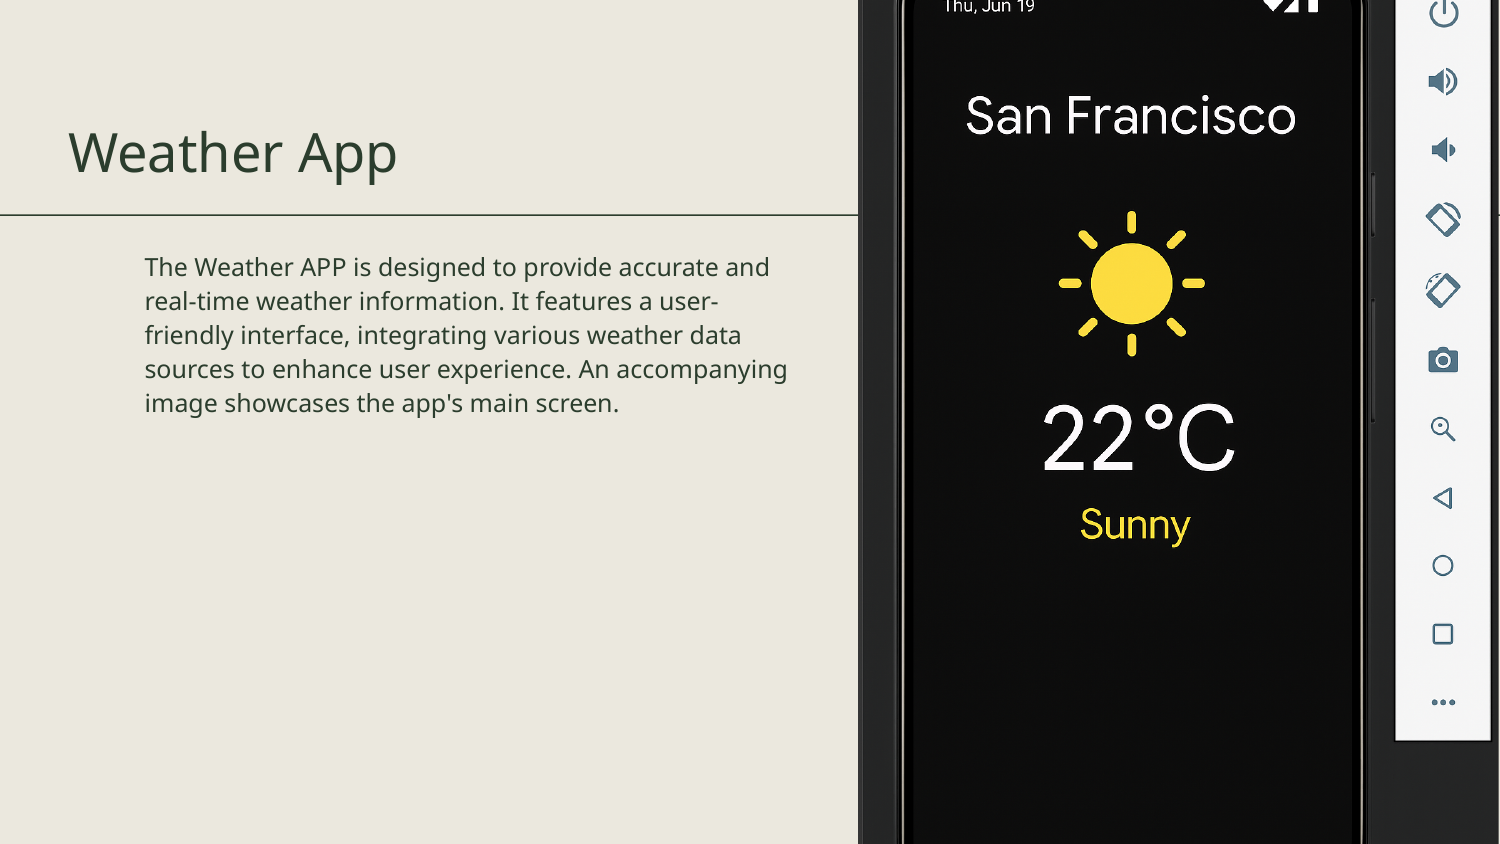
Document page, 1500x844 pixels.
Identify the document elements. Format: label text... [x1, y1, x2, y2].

subtitle The Weather APP is designed to provide accurate and real-time weather information. It features a user-friendly interface, integrating various weather data sources to enhance user experience. An accompanying image showcases the app's main screen. [129, 234, 821, 729]
picture [857, 0, 1499, 844]
title Weather App [53, 34, 819, 204]
